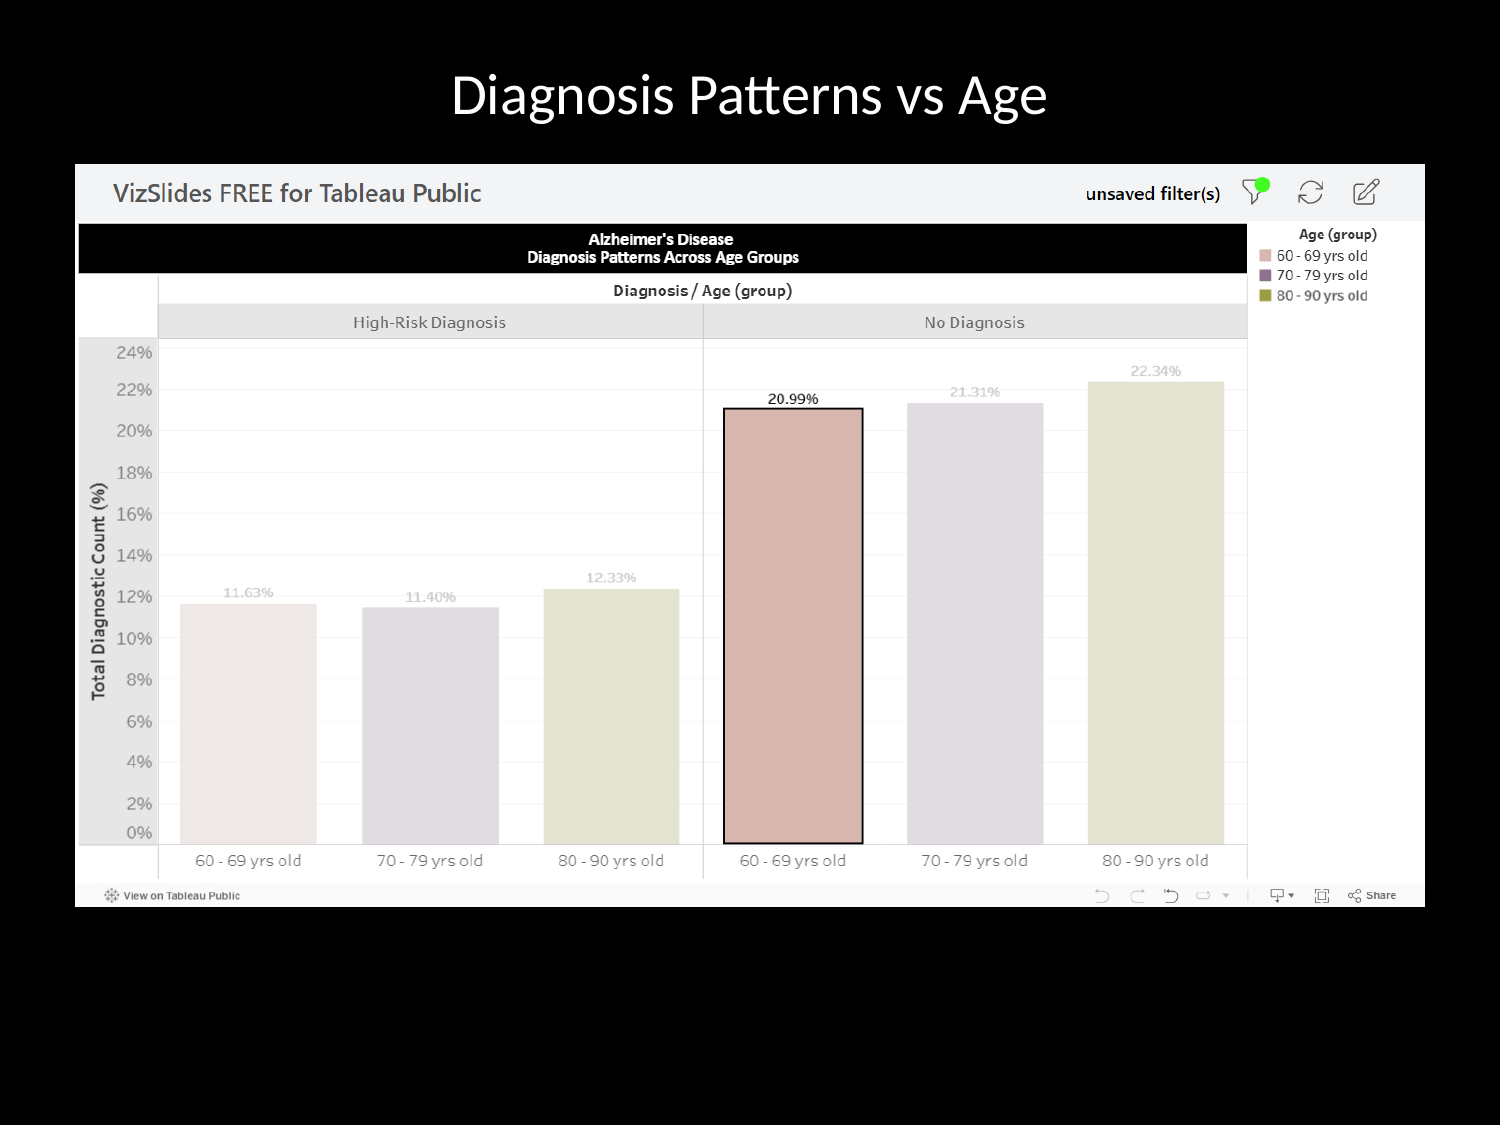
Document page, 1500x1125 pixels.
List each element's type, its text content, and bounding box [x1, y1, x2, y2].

picture [75, 164, 1425, 907]
title Diagnosis Patterns vs Age [75, 45, 1425, 138]
